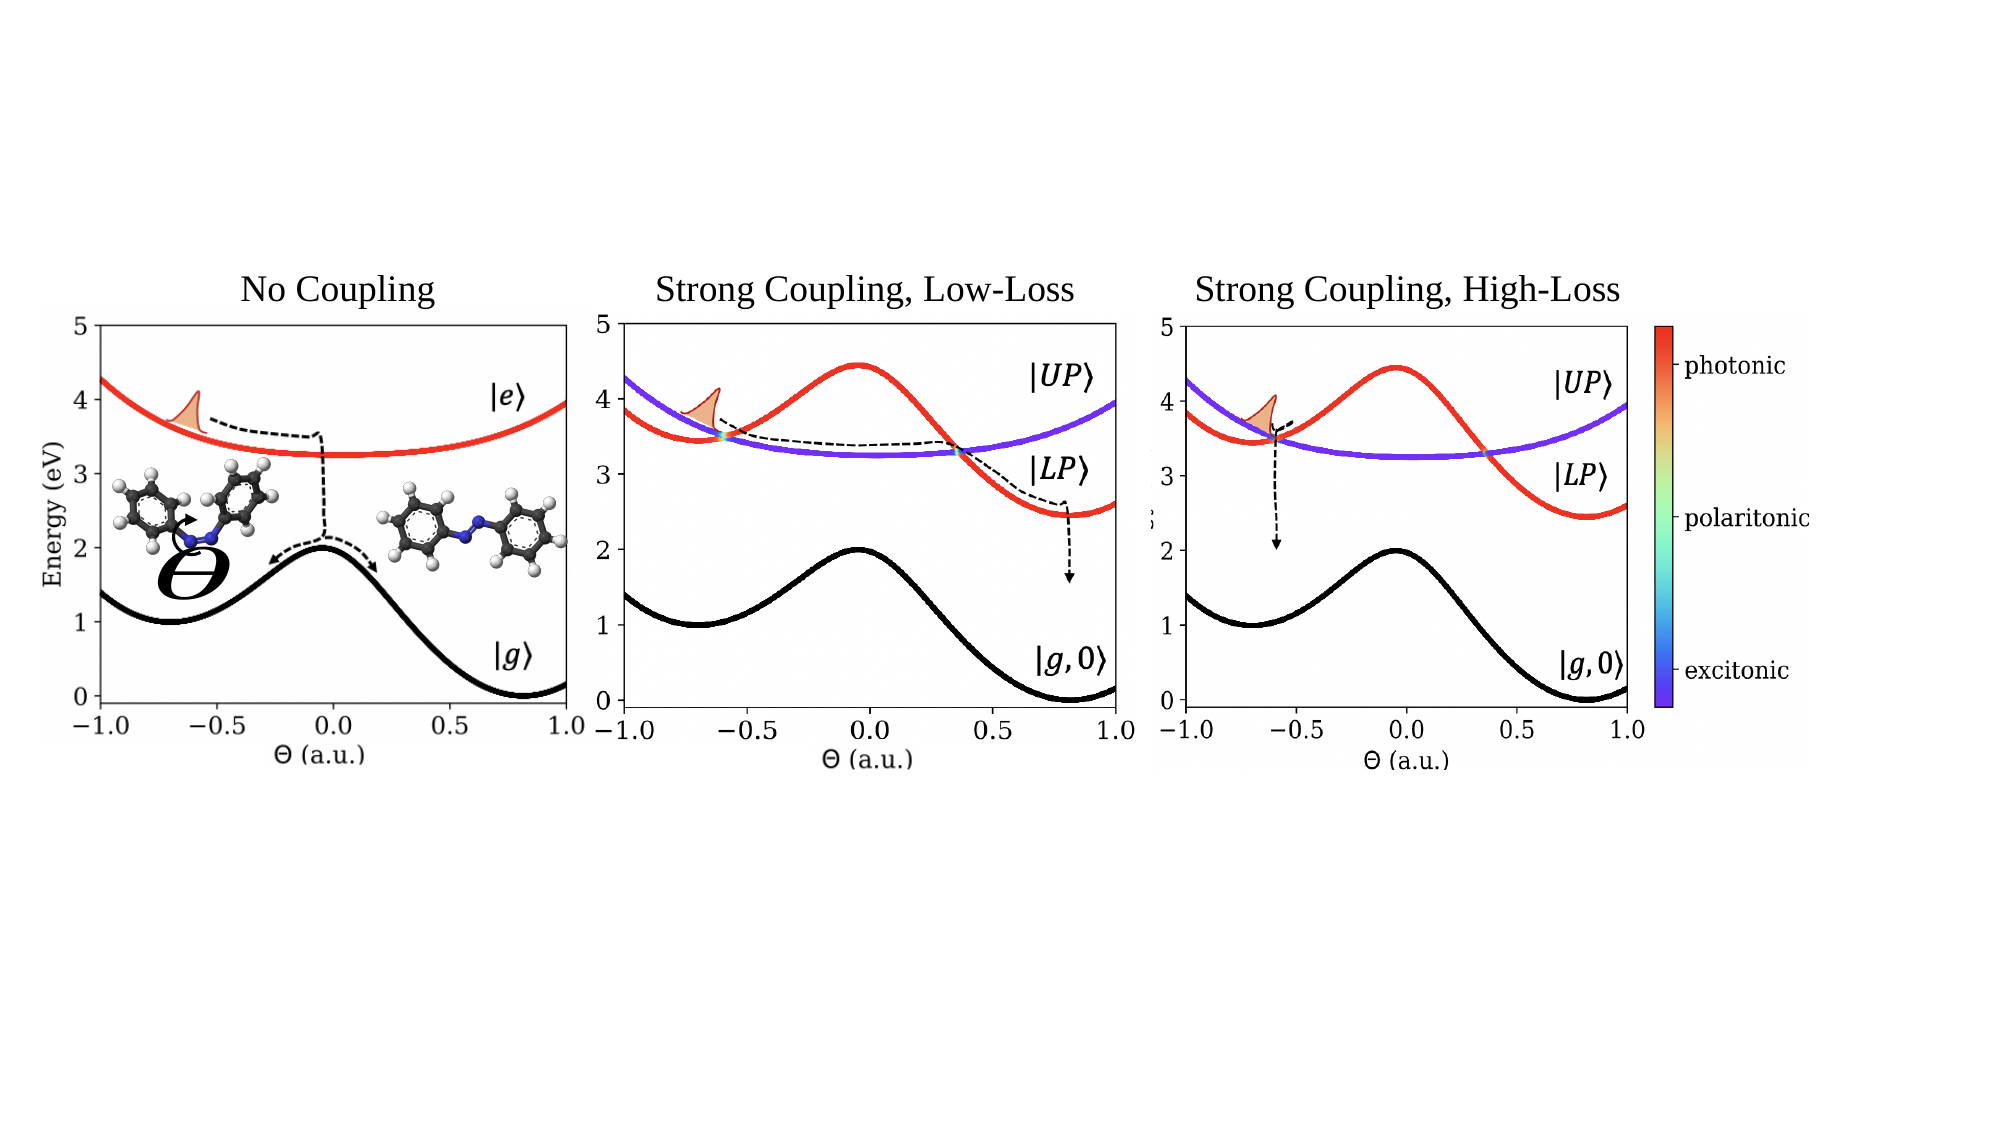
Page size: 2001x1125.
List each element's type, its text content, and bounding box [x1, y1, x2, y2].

text_box Strong Coupling, High-Loss [1150, 256, 1665, 317]
picture [1151, 307, 1815, 773]
picture [39, 307, 1141, 776]
text_box No Coupling [125, 256, 550, 307]
text_box Strong Coupling, Low-Loss [616, 256, 1115, 307]
